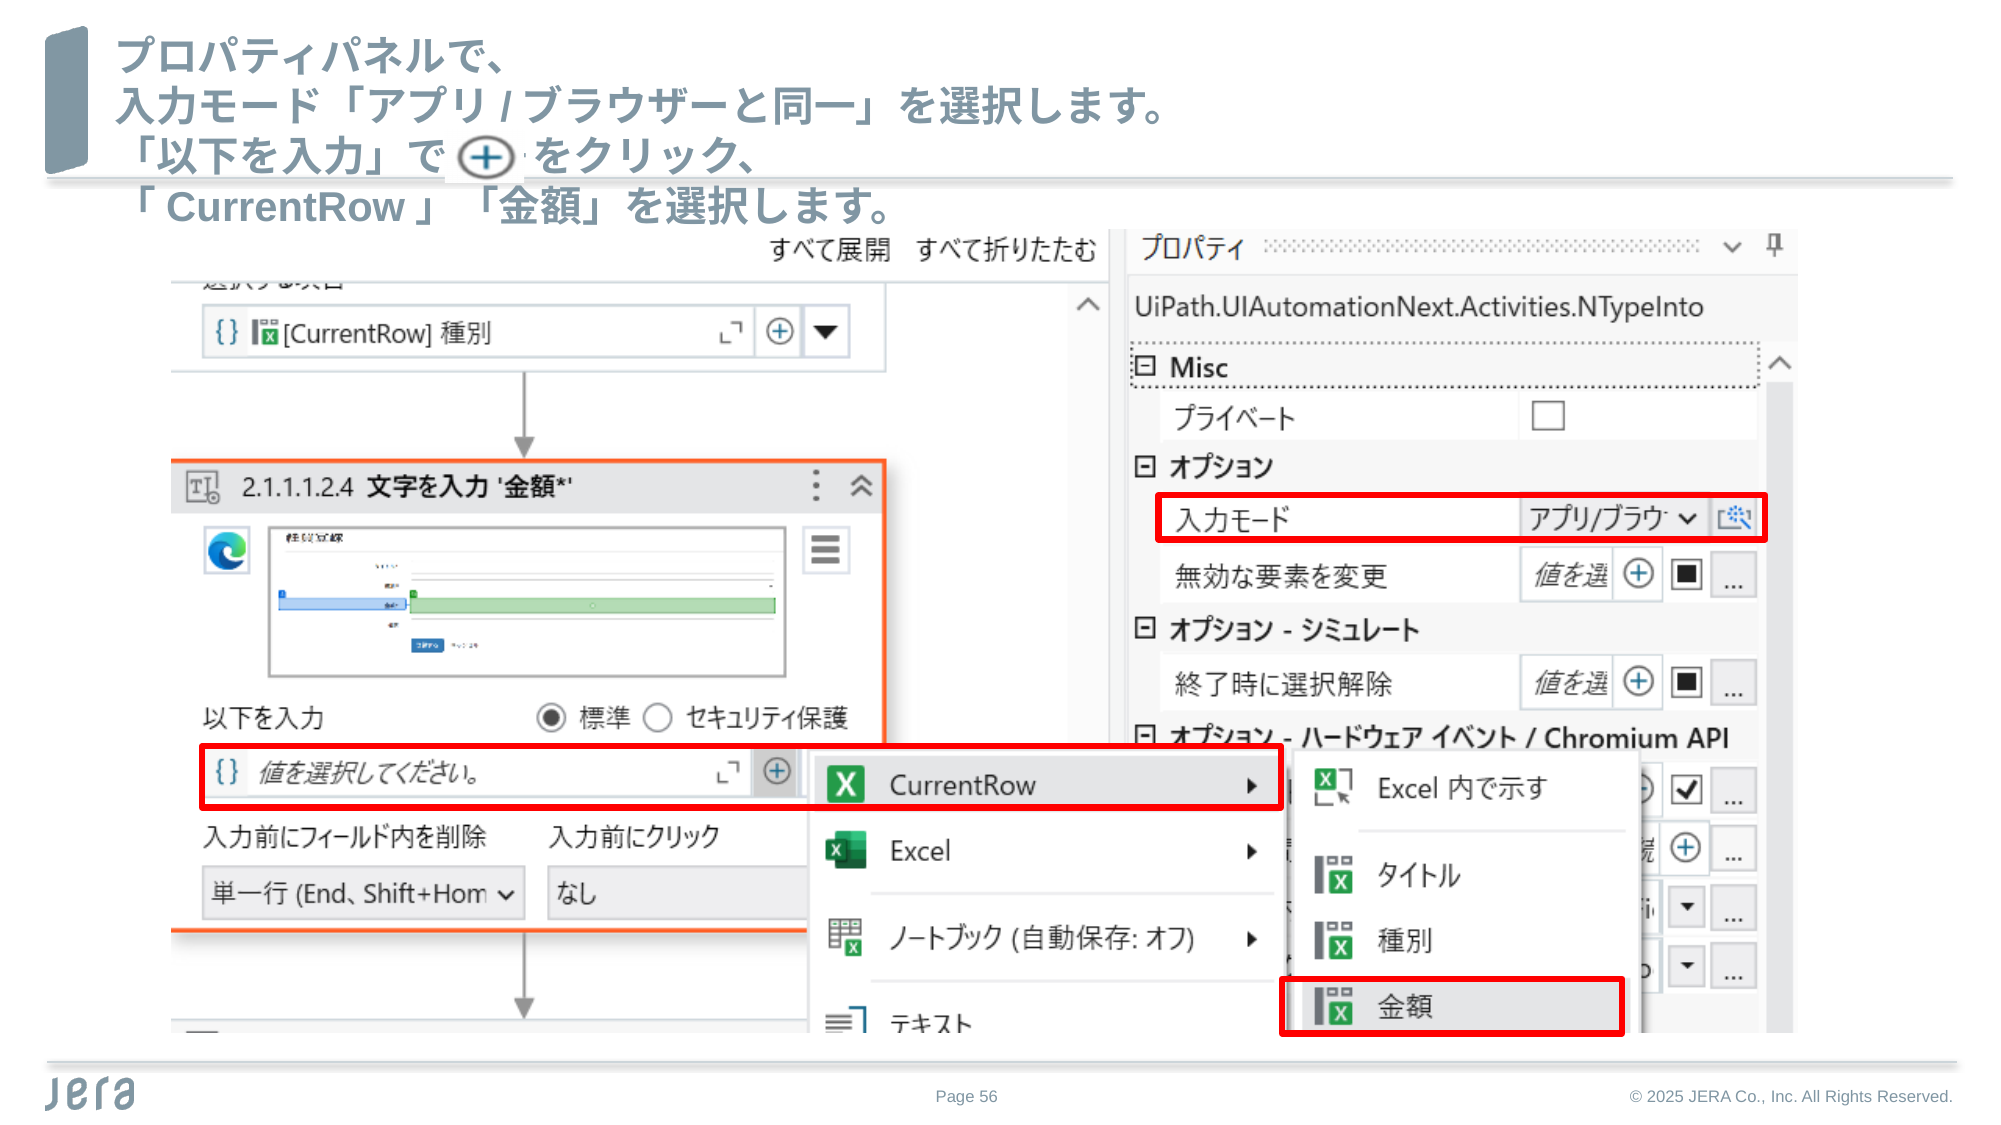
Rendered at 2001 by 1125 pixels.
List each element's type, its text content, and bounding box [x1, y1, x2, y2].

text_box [201, 494, 1766, 1034]
title プロパティパネルで、 入力モード「アプリ/ブラウザーと同一」を選択します。 「以下を入力」で○＋をクリック、 「CurrentRow」「金額」を選択します。 [114, 29, 1955, 148]
picture [170, 229, 1798, 1033]
picture [45, 1076, 134, 1111]
picture [444, 127, 525, 183]
picture [45, 26, 88, 174]
